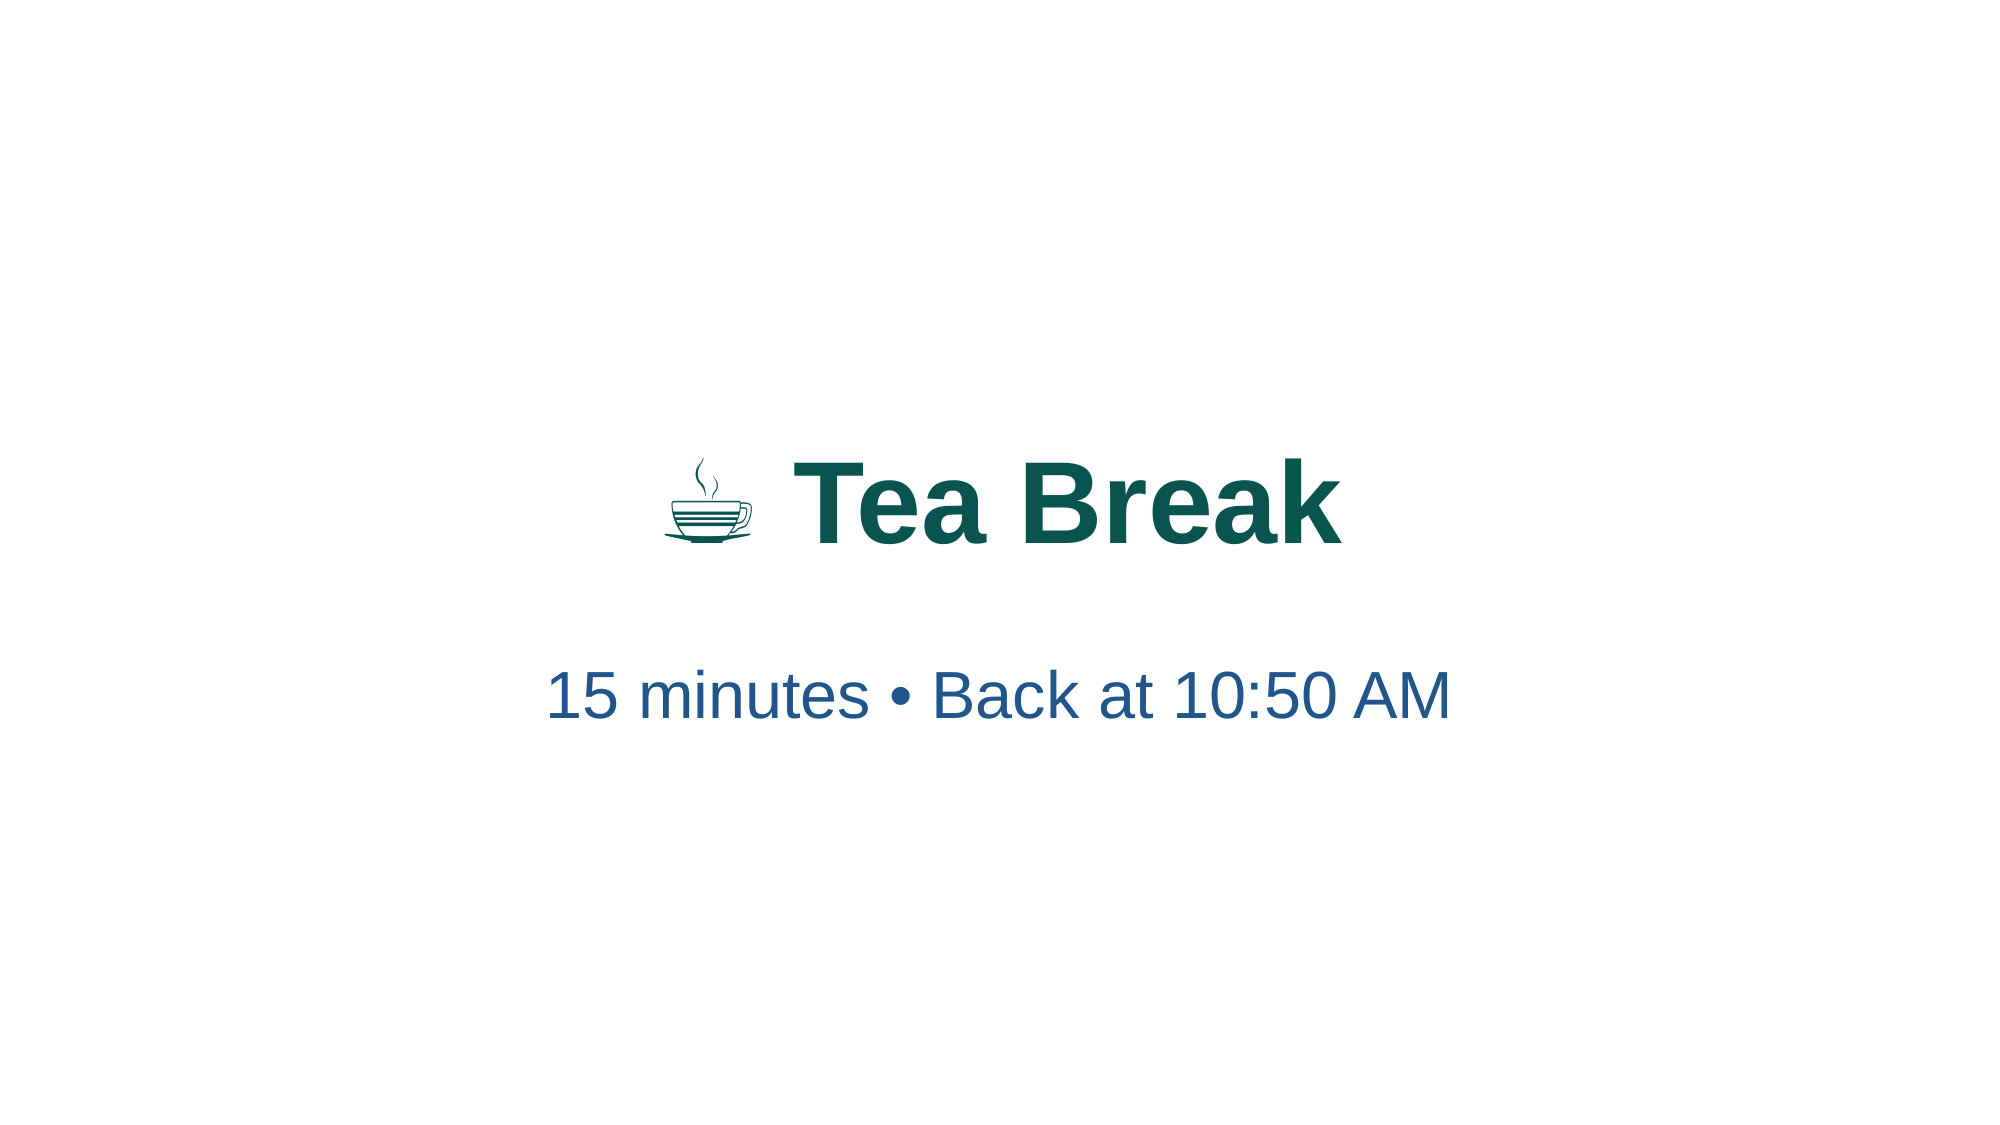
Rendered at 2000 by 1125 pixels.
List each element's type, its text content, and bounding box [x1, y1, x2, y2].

text_box 15 minutes • Back at 10:50 AM [149, 644, 1850, 735]
text_box ☕ Tea Break [149, 419, 1850, 644]
